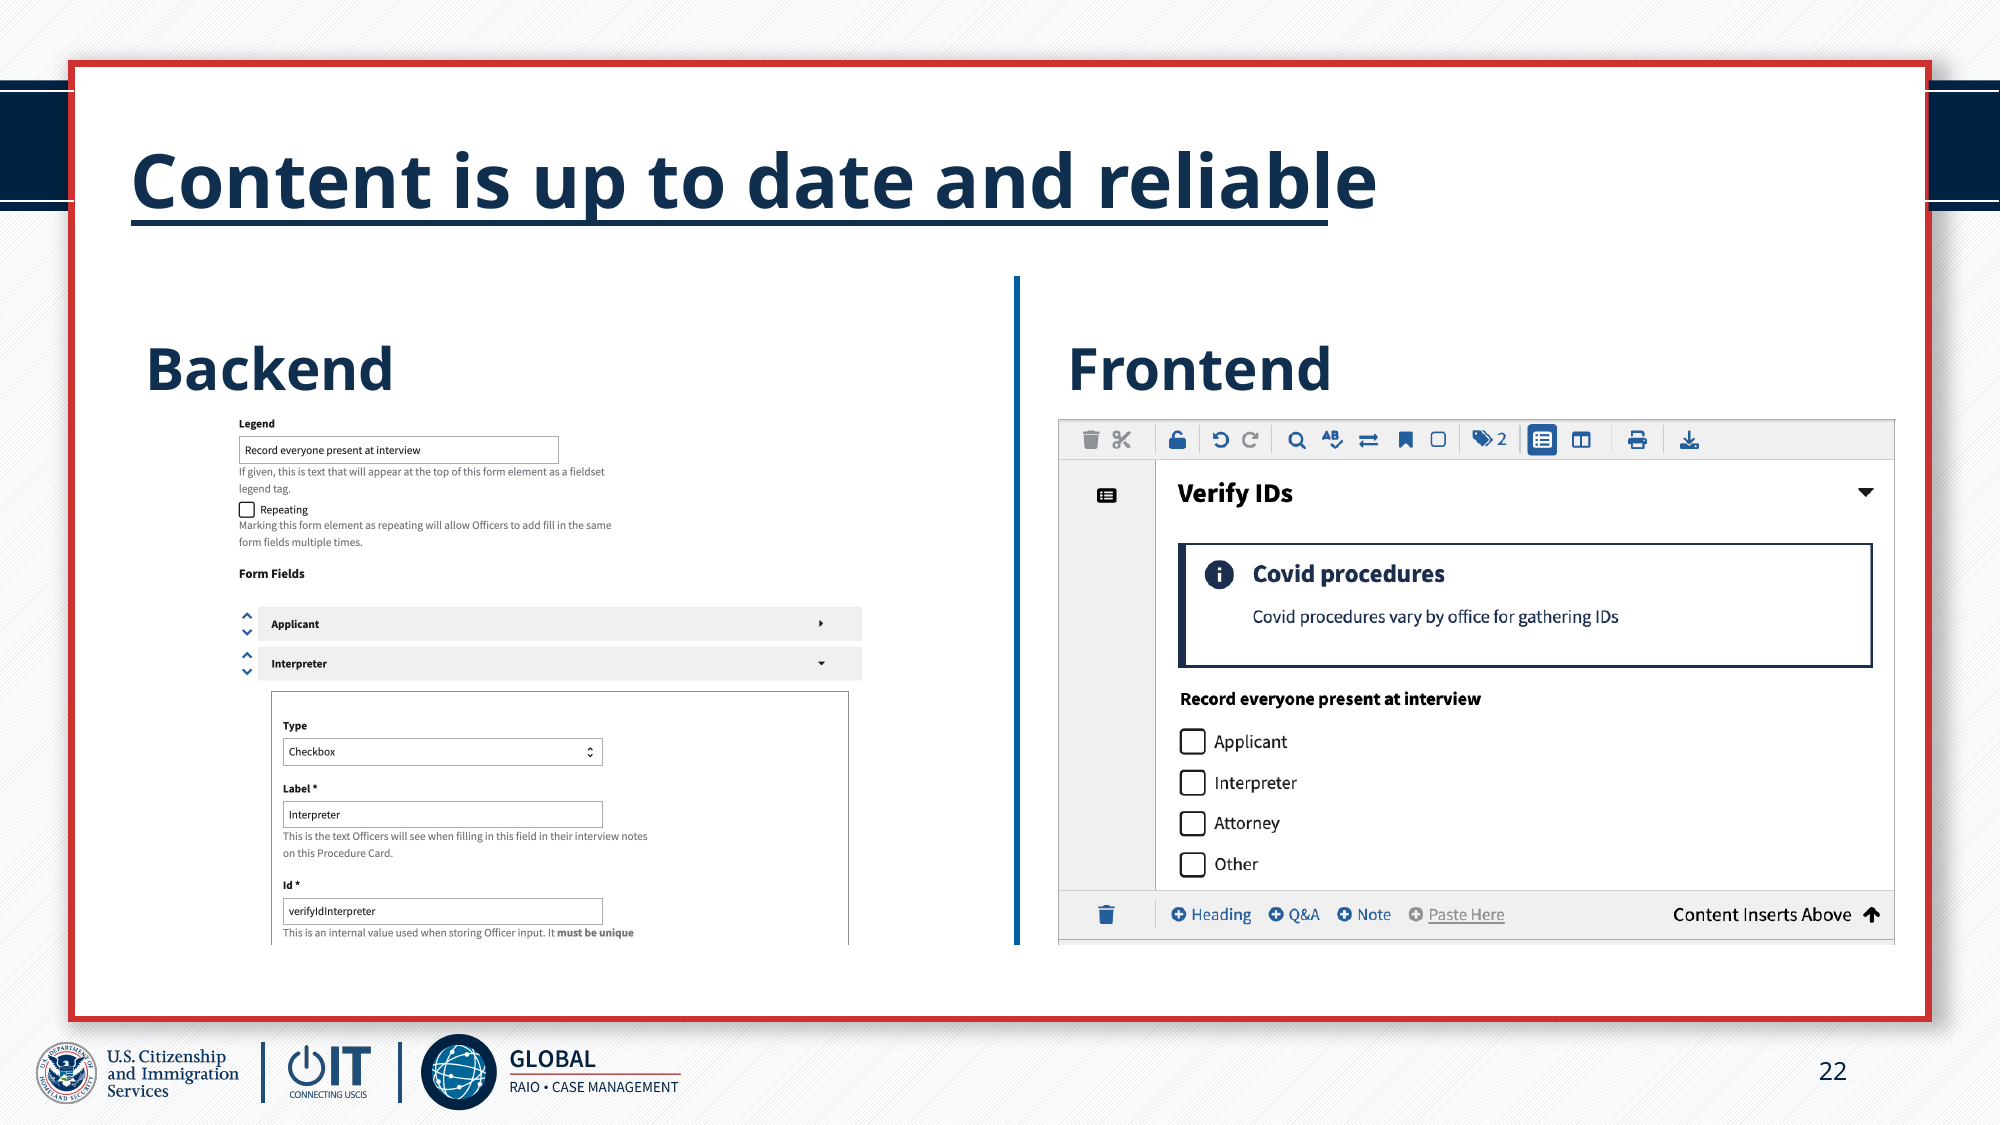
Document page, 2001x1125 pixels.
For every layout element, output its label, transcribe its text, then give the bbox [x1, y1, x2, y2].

picture [283, 1042, 378, 1104]
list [1058, 414, 1896, 946]
picture [36, 1042, 239, 1104]
title Content is up to date and reliable [130, 89, 1413, 225]
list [230, 414, 882, 946]
list Frontend [1052, 275, 1902, 411]
picture [421, 1033, 681, 1111]
slide_number 22 [1412, 1042, 1863, 1103]
list Backend [130, 275, 981, 411]
